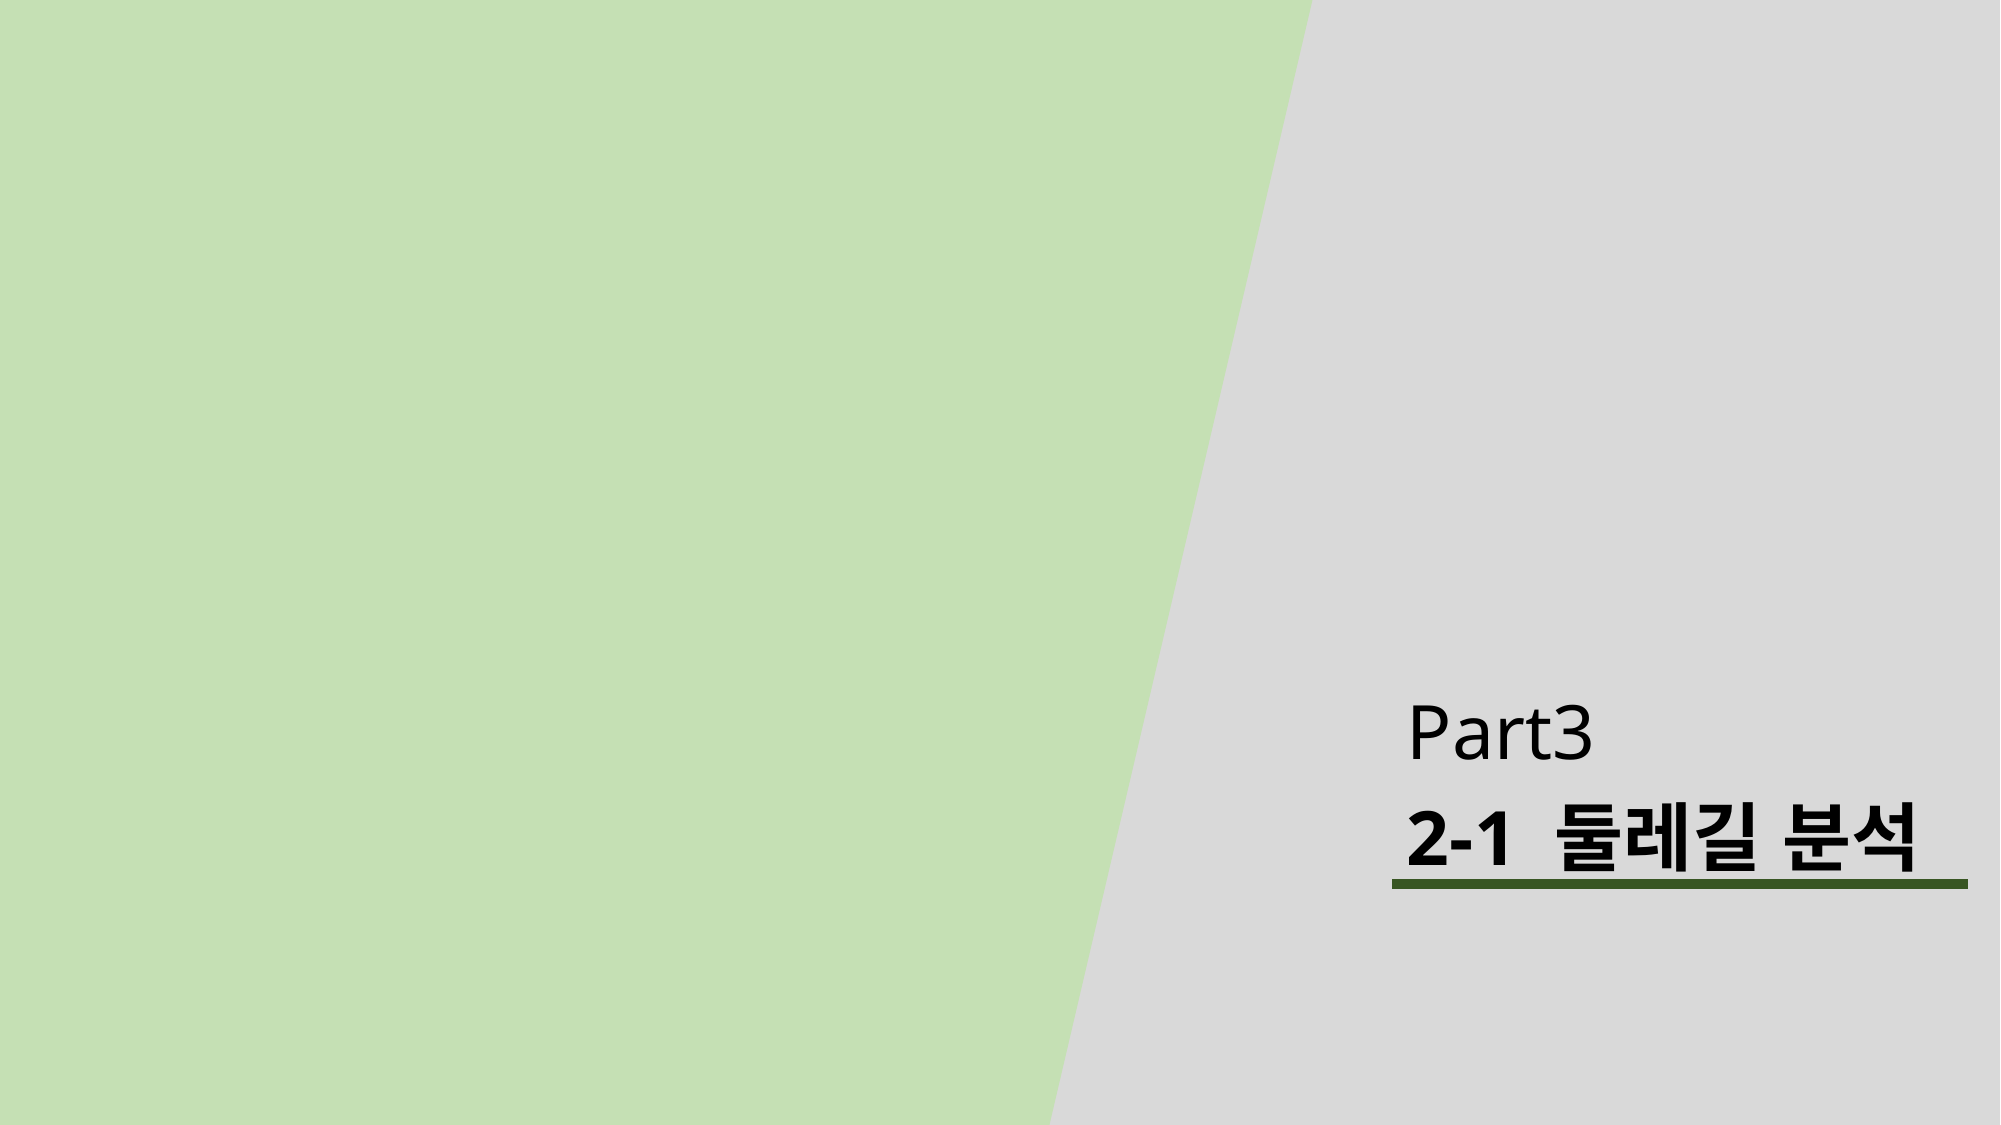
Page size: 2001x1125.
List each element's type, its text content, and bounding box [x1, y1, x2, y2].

text_box Part3 [1392, 677, 1638, 783]
text_box 2-1 둘레길 분석 [1392, 783, 1980, 889]
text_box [0, 0, 1313, 1125]
